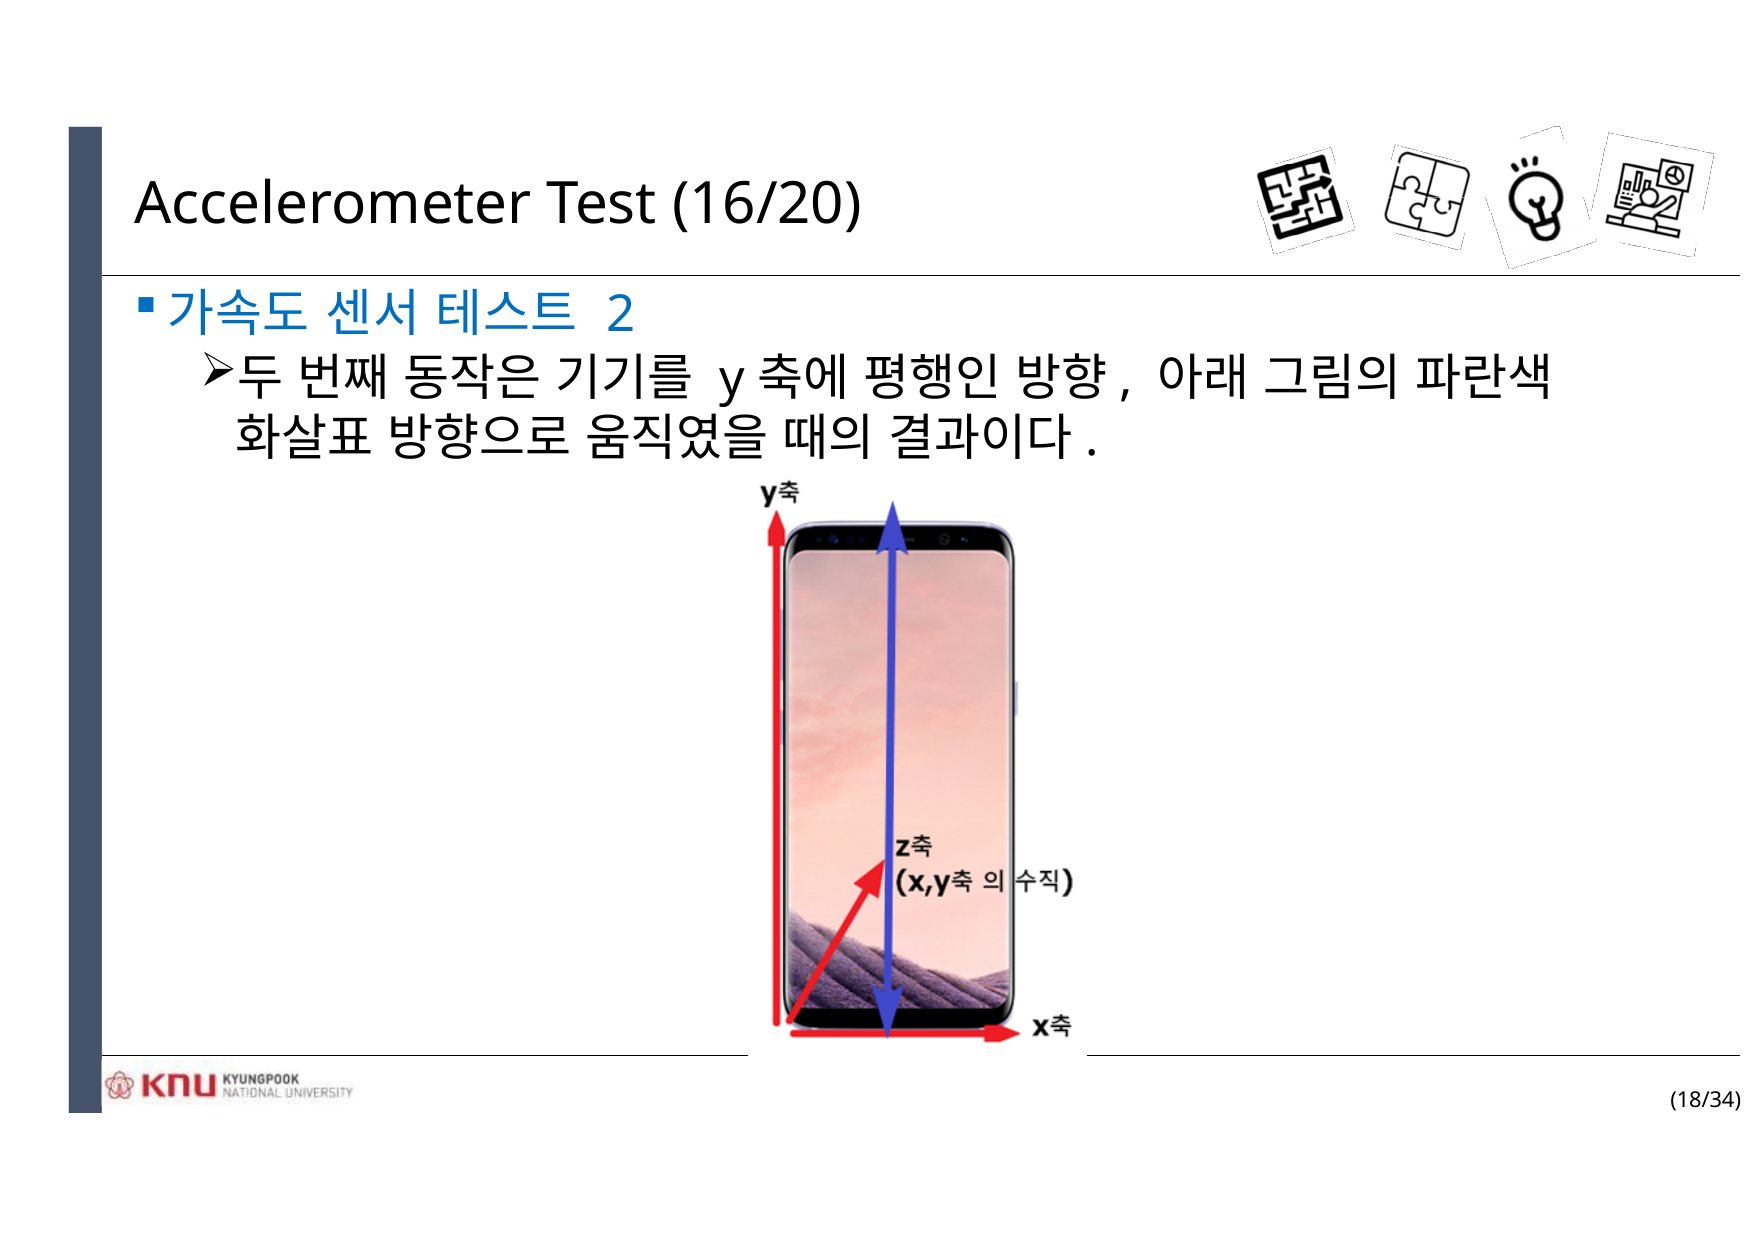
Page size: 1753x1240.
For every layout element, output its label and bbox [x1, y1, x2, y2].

text_box [68, 126, 1741, 1114]
picture [748, 467, 1087, 1056]
